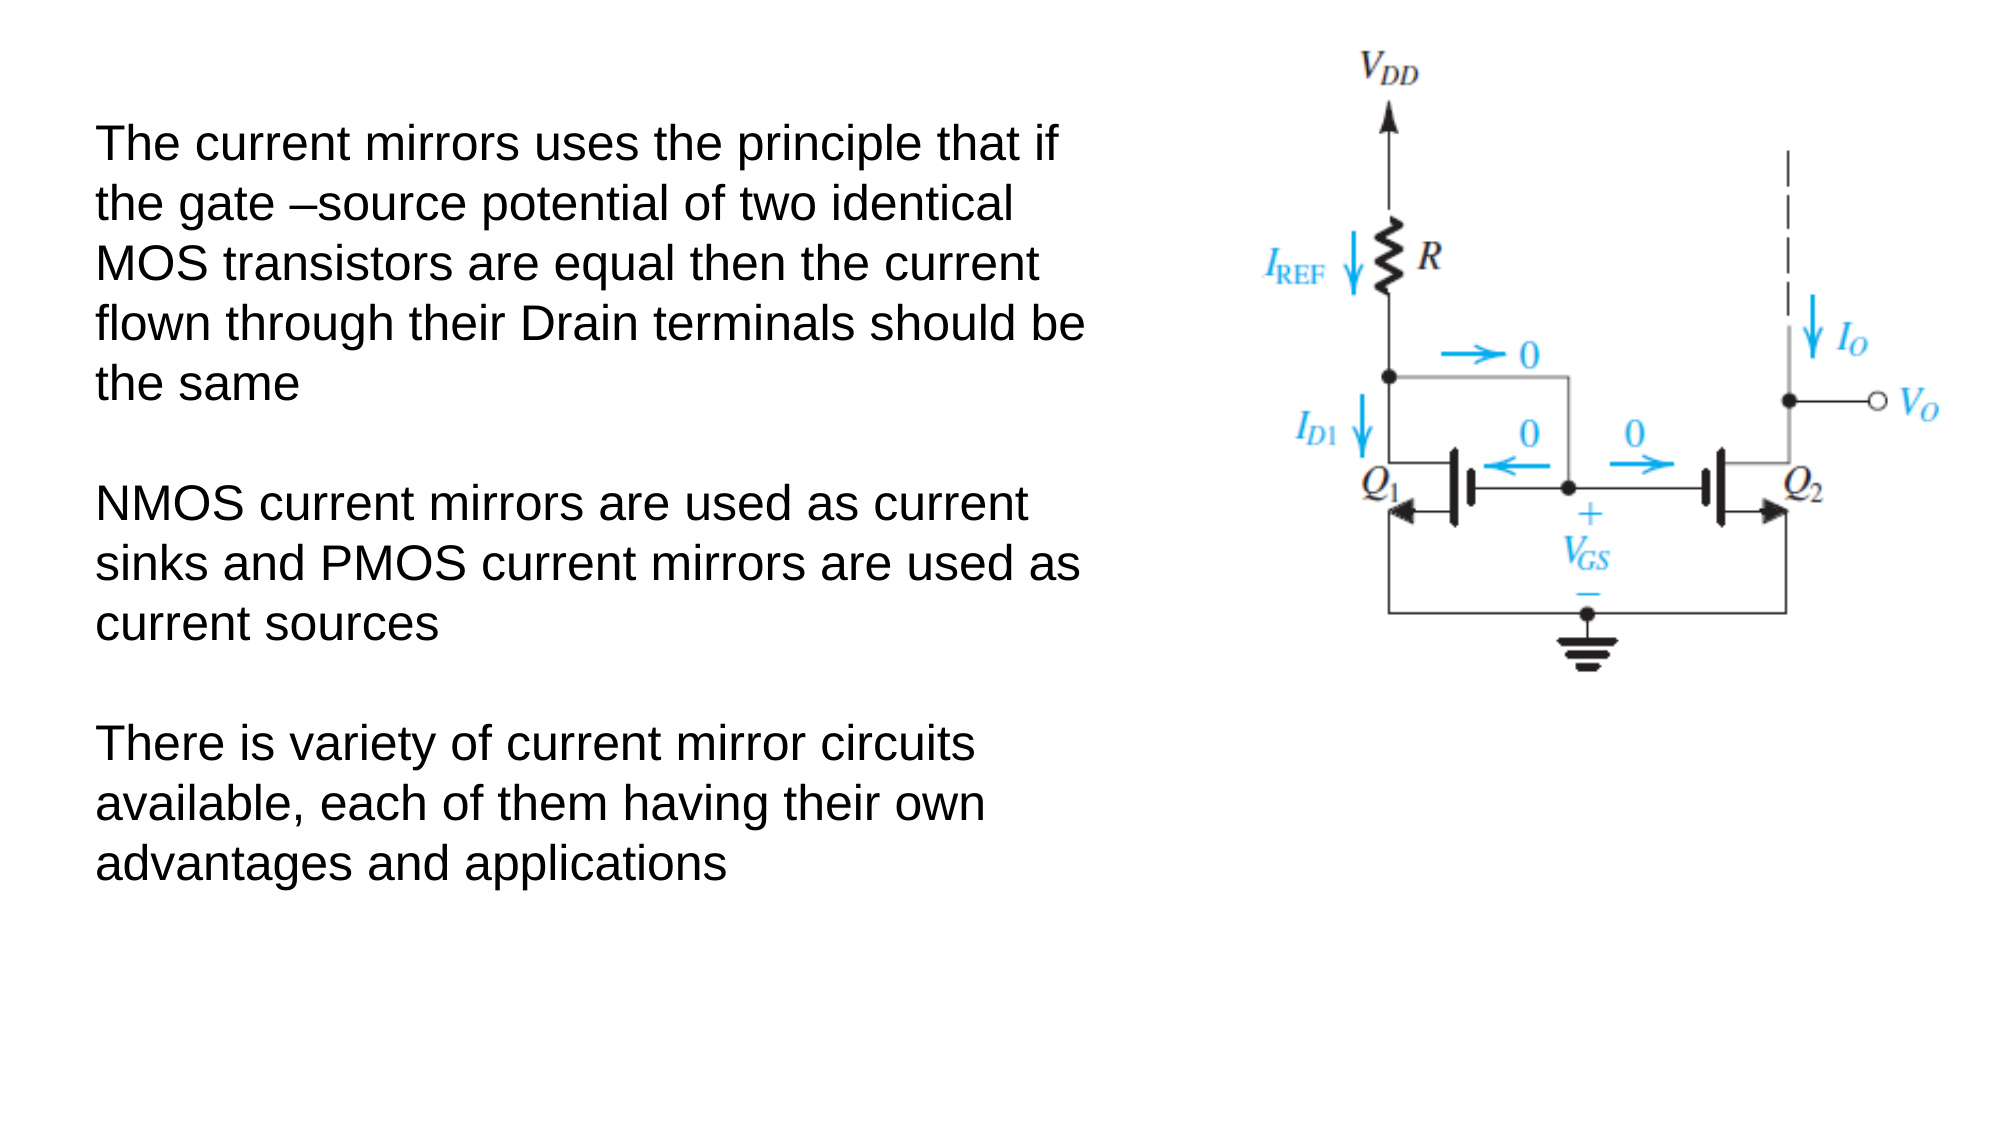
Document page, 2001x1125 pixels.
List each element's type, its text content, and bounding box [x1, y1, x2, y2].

text_box The current mirrors uses the principle that if the gate –source potential of two identical MOS transistors are equal then the current flown through their Drain terminals should be the same NMOS current mirrors are used as current sinks and PMOS current mirrors are used as current sources There is variety of current mirror circuits available, each of them having their own advantages and applications [80, 103, 1156, 899]
picture [1239, 41, 1950, 687]
